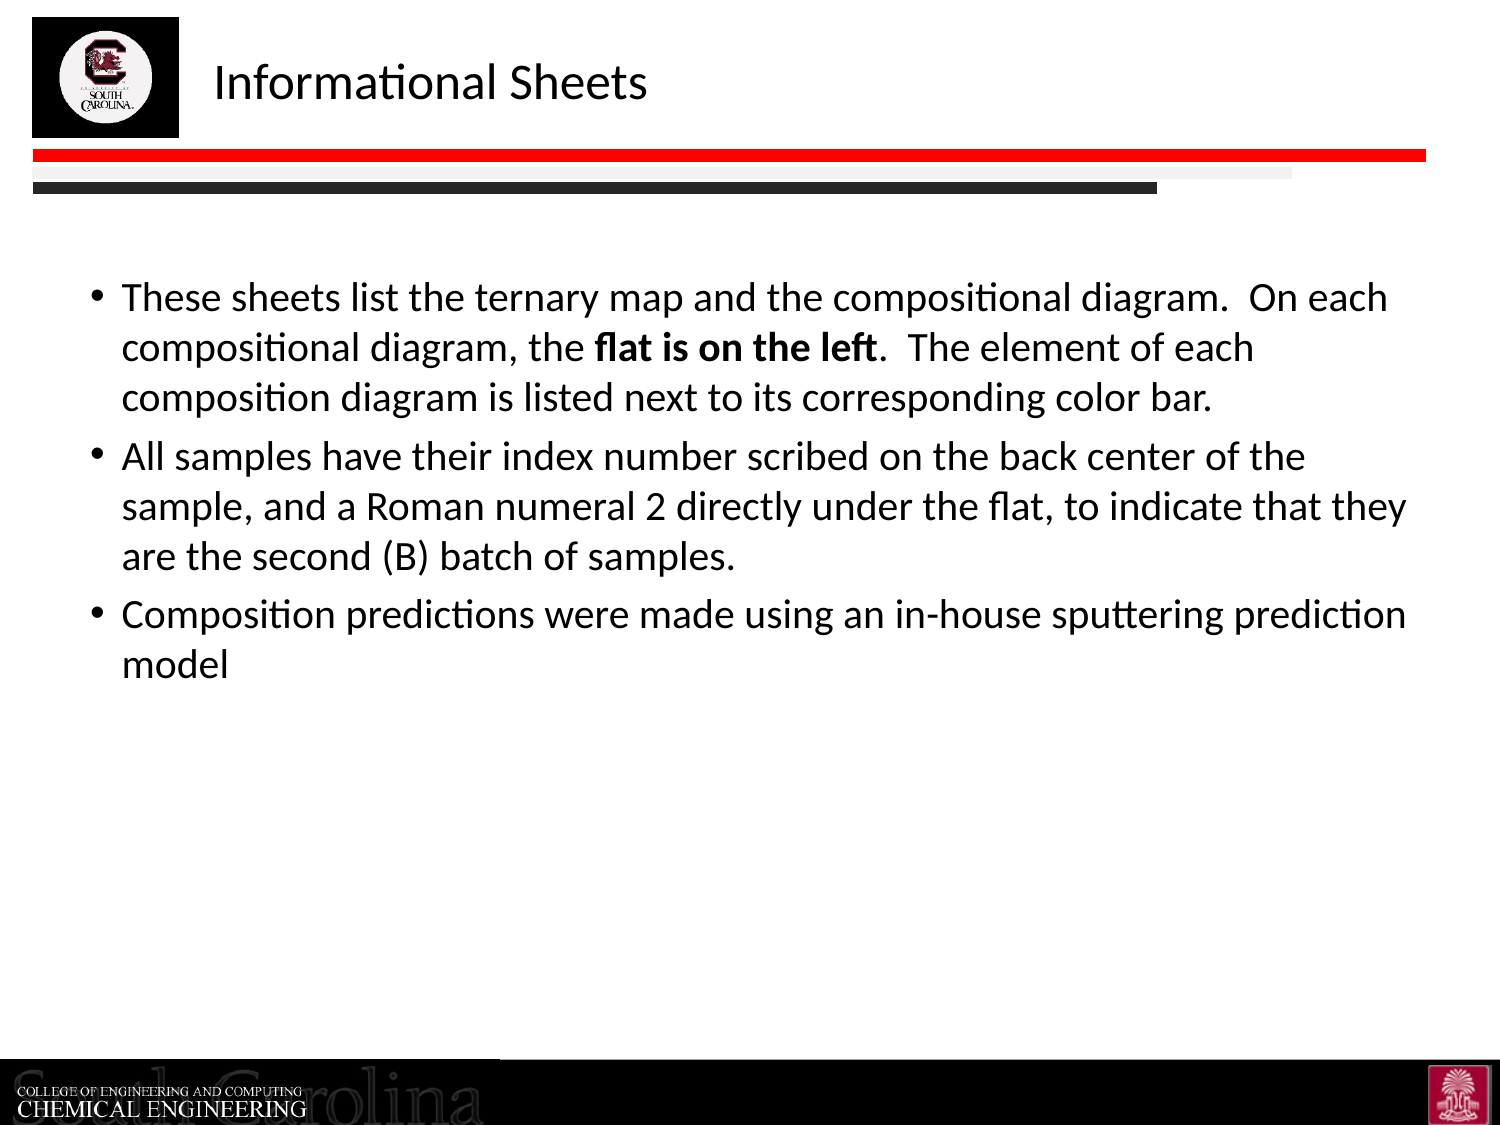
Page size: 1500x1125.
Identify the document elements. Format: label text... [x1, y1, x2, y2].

list These sheets list the ternary map and the compositional diagram. On each compositional diagram, the flat is on the left. The element of each composition diagram is listed next to its corresponding color bar. All samples have their index number scribed on the back center of the sample, and a Roman numeral 2 directly under the flat, to indicate that they are the second (B) batch of samples. Composition predictions were made using an in-house sputtering prediction model [75, 262, 1425, 1005]
picture [0, 1059, 500, 1125]
title Informational Sheets [198, 11, 1493, 148]
picture [1428, 1065, 1493, 1125]
picture [55, 26, 156, 127]
